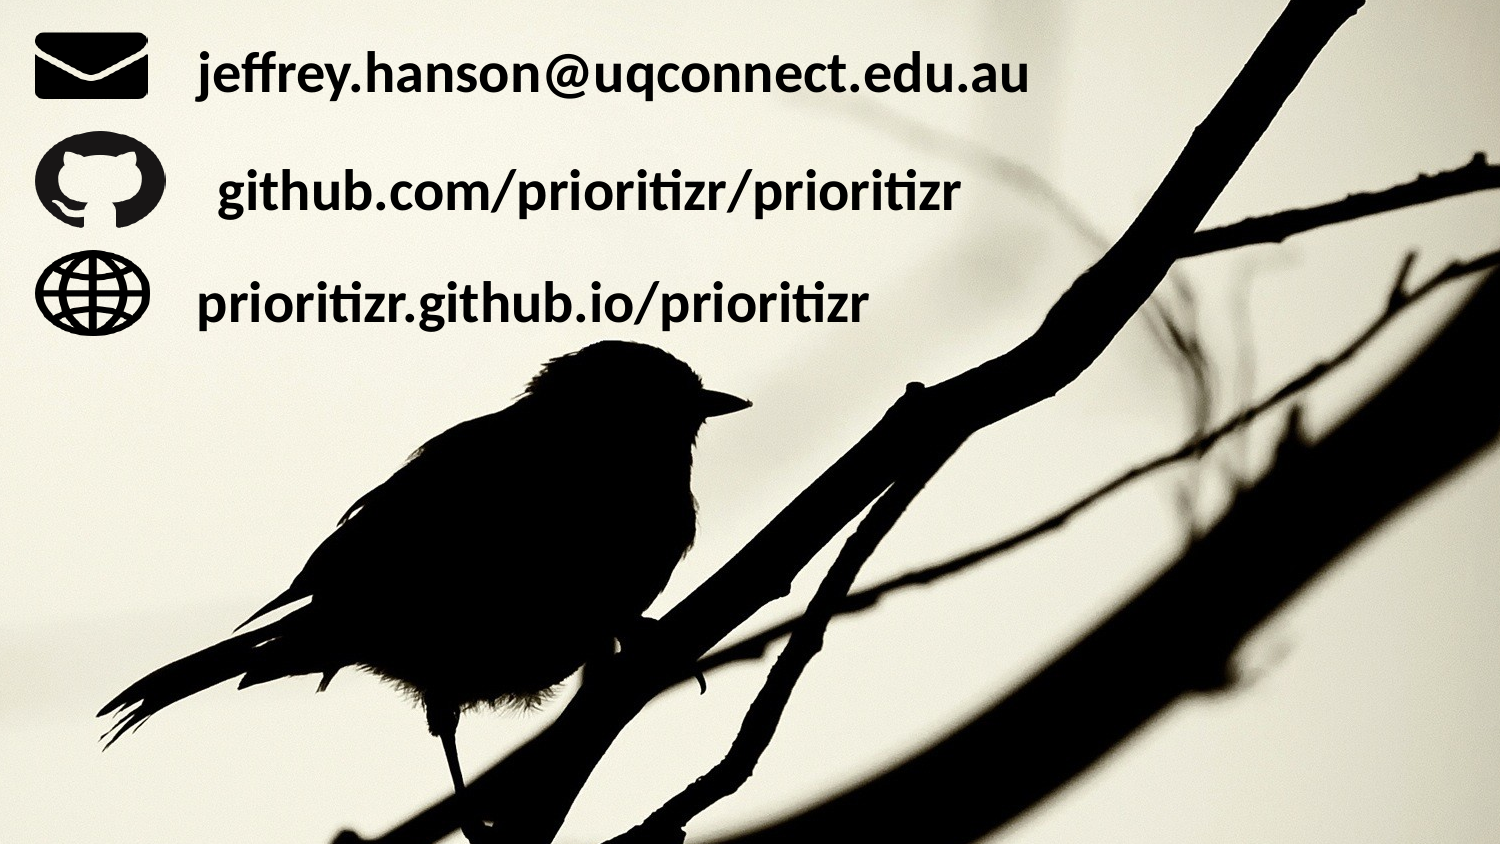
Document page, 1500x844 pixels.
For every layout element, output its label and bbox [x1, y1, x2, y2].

text_box [35, 131, 996, 231]
text_box [35, 250, 891, 344]
picture [0, 0, 1500, 844]
text_box [35, 14, 1053, 113]
